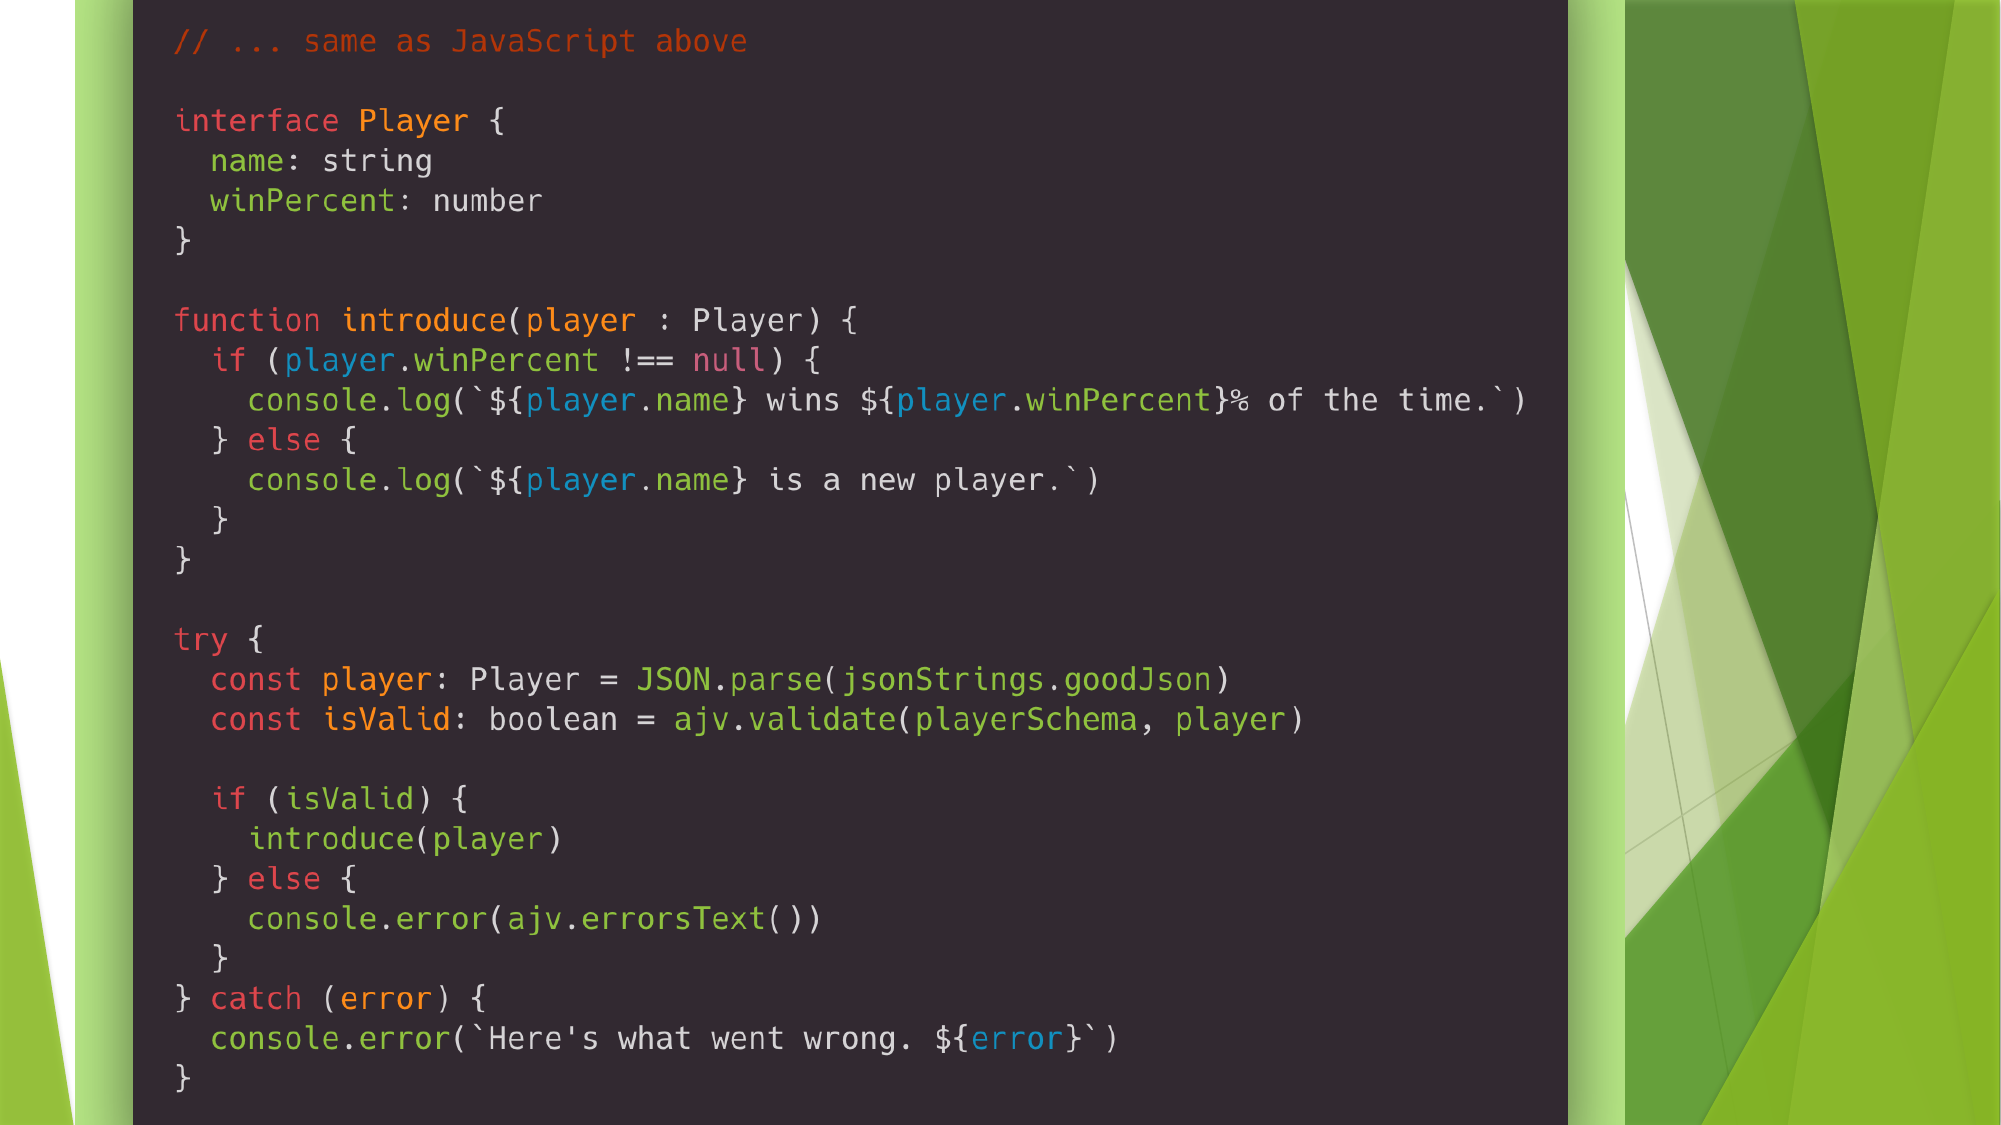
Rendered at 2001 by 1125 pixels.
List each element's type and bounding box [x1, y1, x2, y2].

list [75, 0, 1625, 1125]
